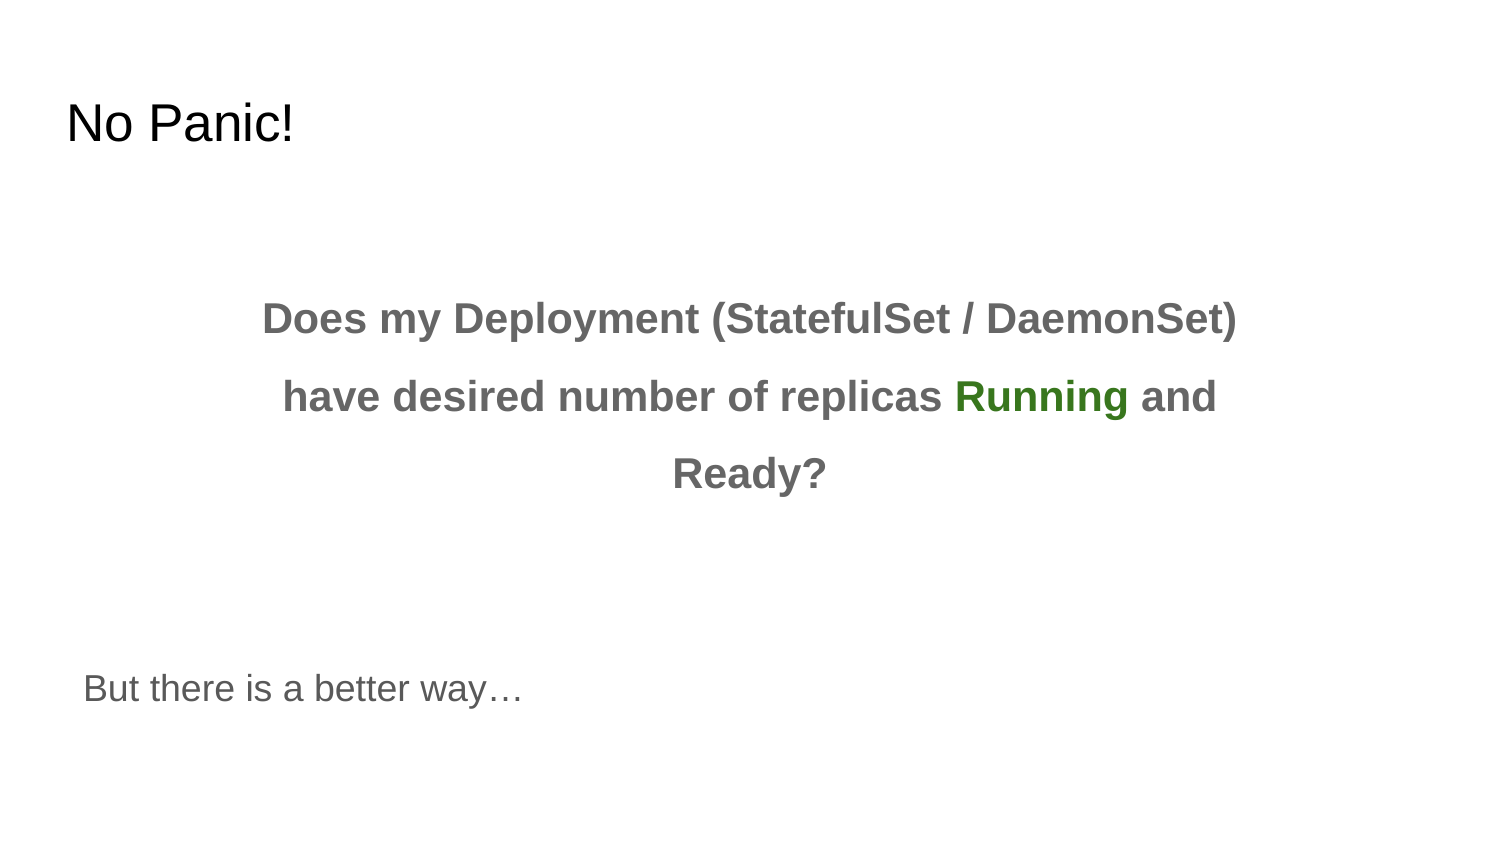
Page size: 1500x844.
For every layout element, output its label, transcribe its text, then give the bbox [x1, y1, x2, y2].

text_box But there is a better way… [68, 649, 1050, 725]
list Does my Deployment (StatefulSet / DaemonSet) have desired number of replicas Running and Ready? [229, 249, 1271, 513]
title No Panic! [51, 72, 1449, 167]
